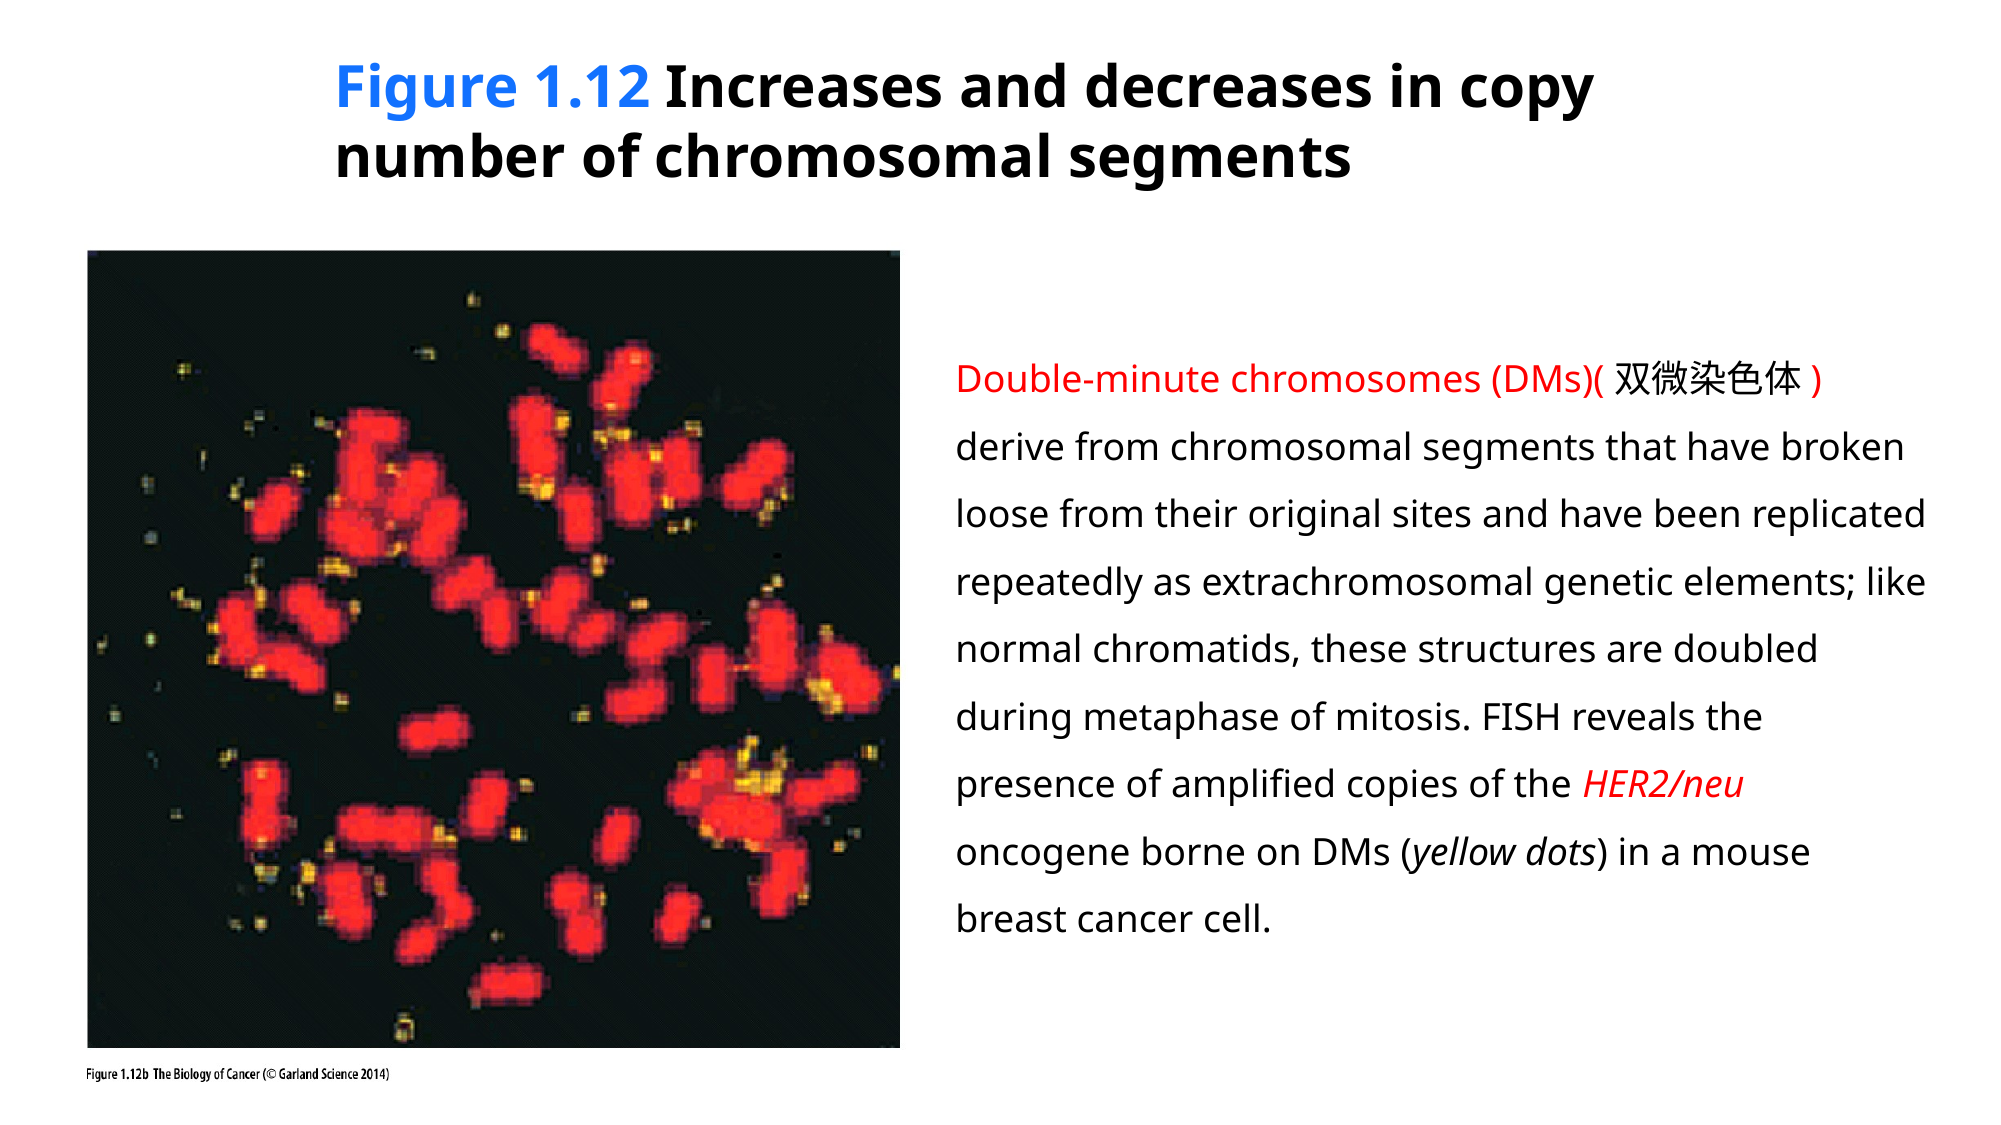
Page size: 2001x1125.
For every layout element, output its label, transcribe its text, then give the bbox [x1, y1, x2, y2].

picture [79, 242, 908, 1085]
text_box Double-minute chromosomes (DMs)(双微染色体) derive from chromosomal segments that have broken loose from their original sites and have been replicated repeatedly as extrachromosomal genetic elements; like normal chromatids, these structures are doubled during metaphase of mitosis. FISH reveals the presence of amplified copies of the HER2/neu oncogene borne on DMs (yellow dots) in a mouse breast cancer cell. [940, 325, 1944, 948]
text_box Figure 1.12 Increases and decreases in copy number of chromosomal segments [319, 42, 1768, 197]
